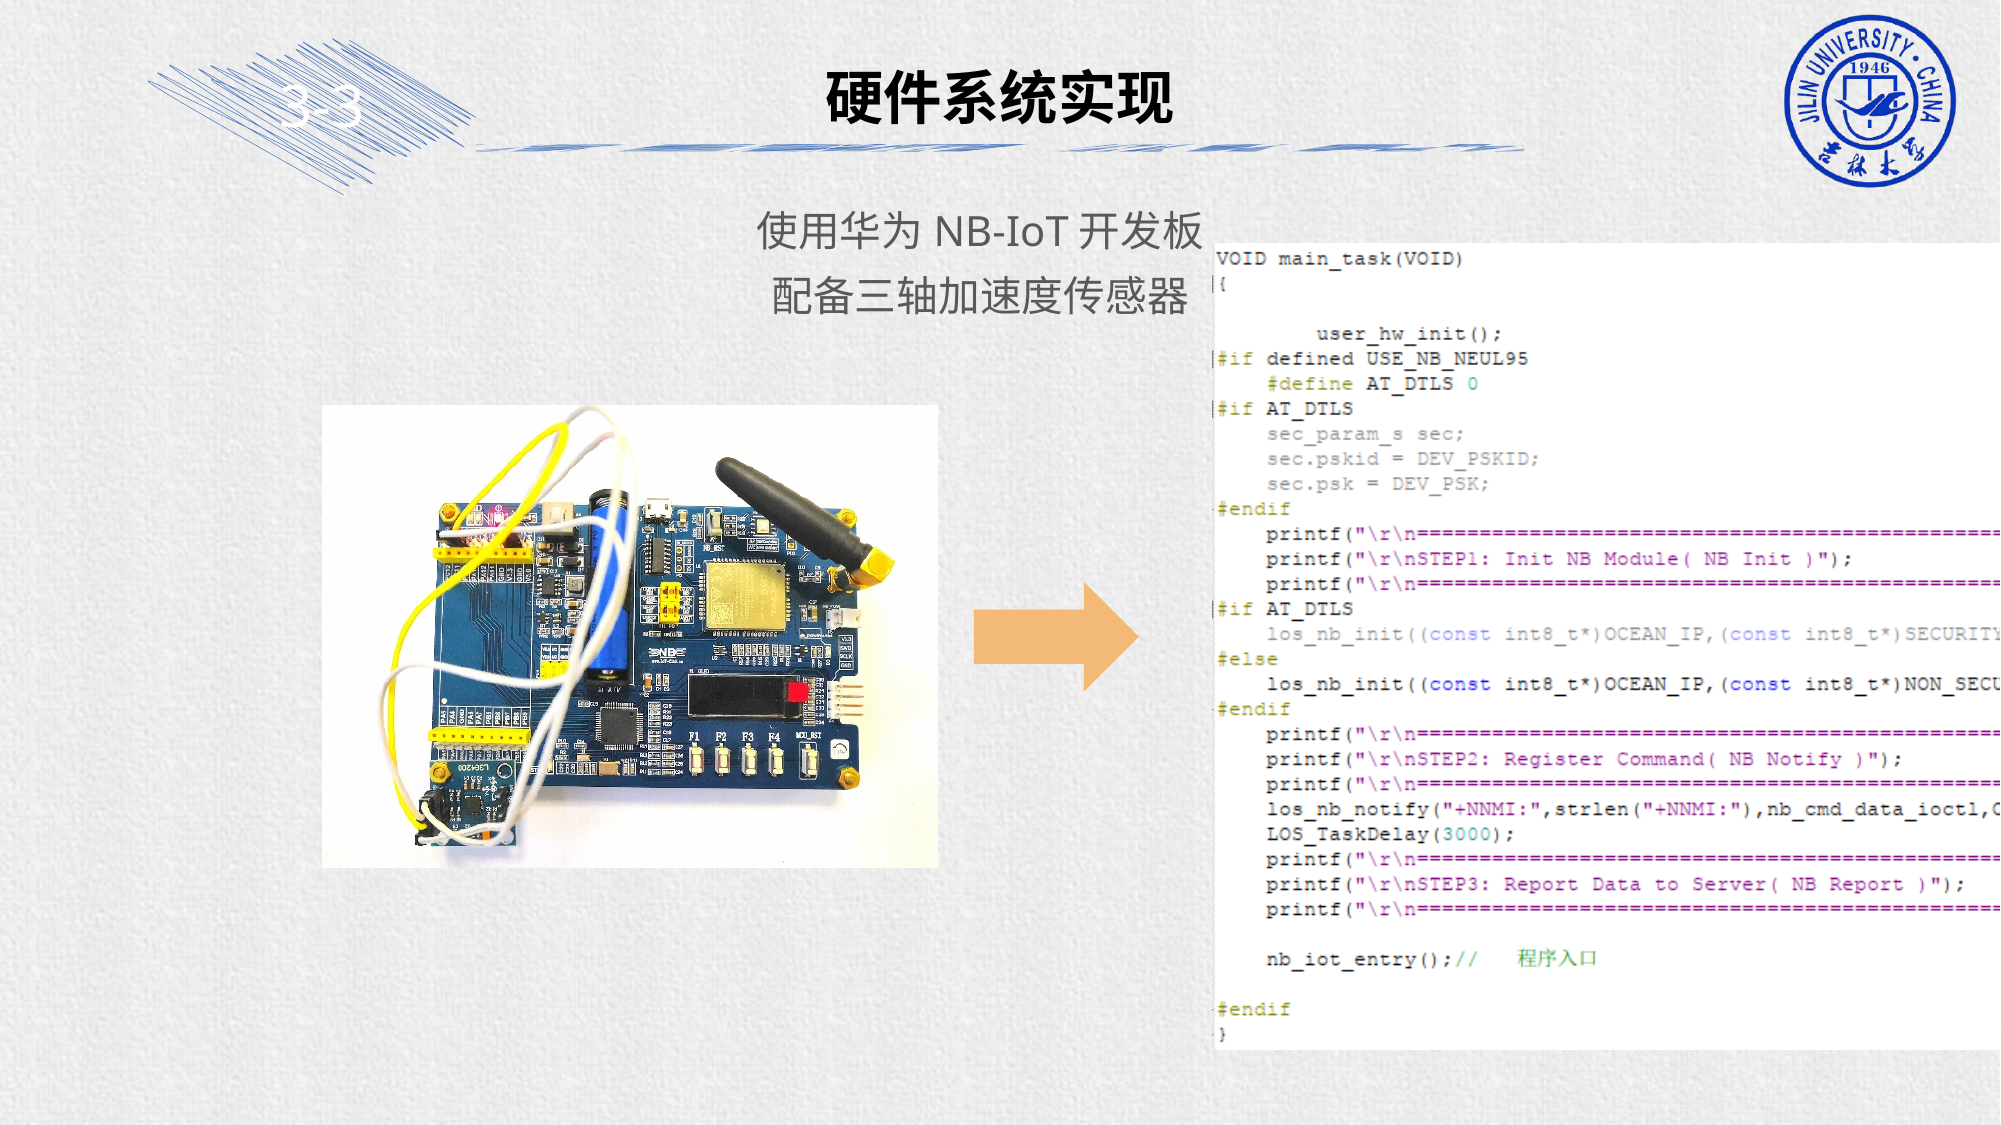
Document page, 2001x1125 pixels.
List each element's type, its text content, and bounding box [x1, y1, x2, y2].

text_box [295, 41, 338, 62]
text_box [1185, 144, 1291, 152]
text_box [973, 581, 1139, 692]
text_box [617, 144, 758, 152]
text_box 使用华为NB-IoT开发板 配备三轴加速度传感器 [706, 182, 1254, 328]
text_box 3-3 [264, 62, 380, 147]
text_box [365, 130, 414, 158]
text_box [255, 51, 286, 62]
text_box [380, 122, 422, 150]
text_box [1050, 144, 1195, 152]
text_box [245, 61, 264, 78]
text_box [727, 144, 1028, 152]
text_box [322, 37, 477, 149]
picture [0, 0, 2001, 1125]
text_box [475, 144, 632, 152]
text_box [1292, 144, 1525, 152]
text_box [283, 54, 301, 62]
text_box 硬件系统实现 [810, 53, 1190, 139]
text_box [145, 63, 376, 196]
